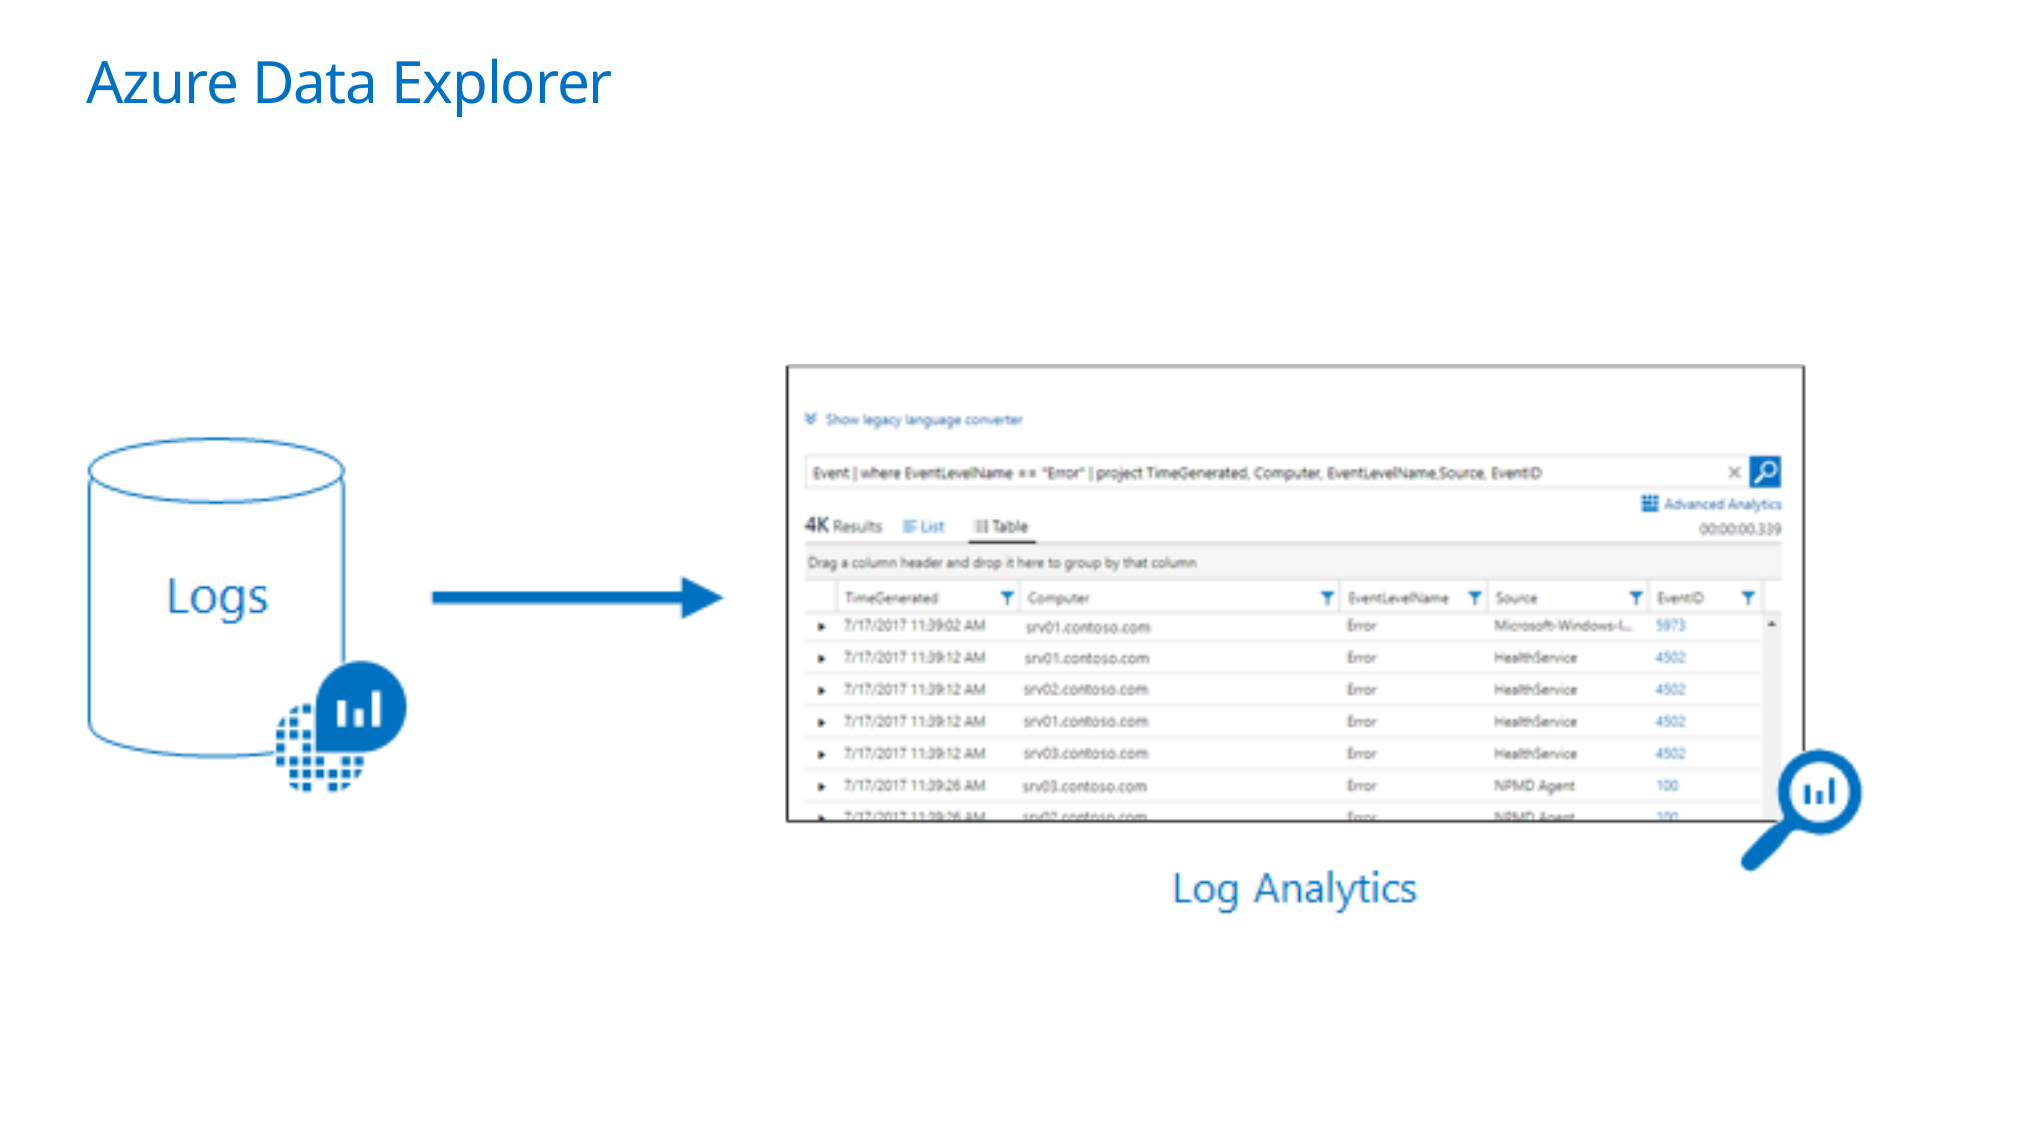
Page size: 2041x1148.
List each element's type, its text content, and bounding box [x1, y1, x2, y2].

title Azure Data Explorer [86, 38, 1953, 164]
picture [86, 363, 1867, 935]
